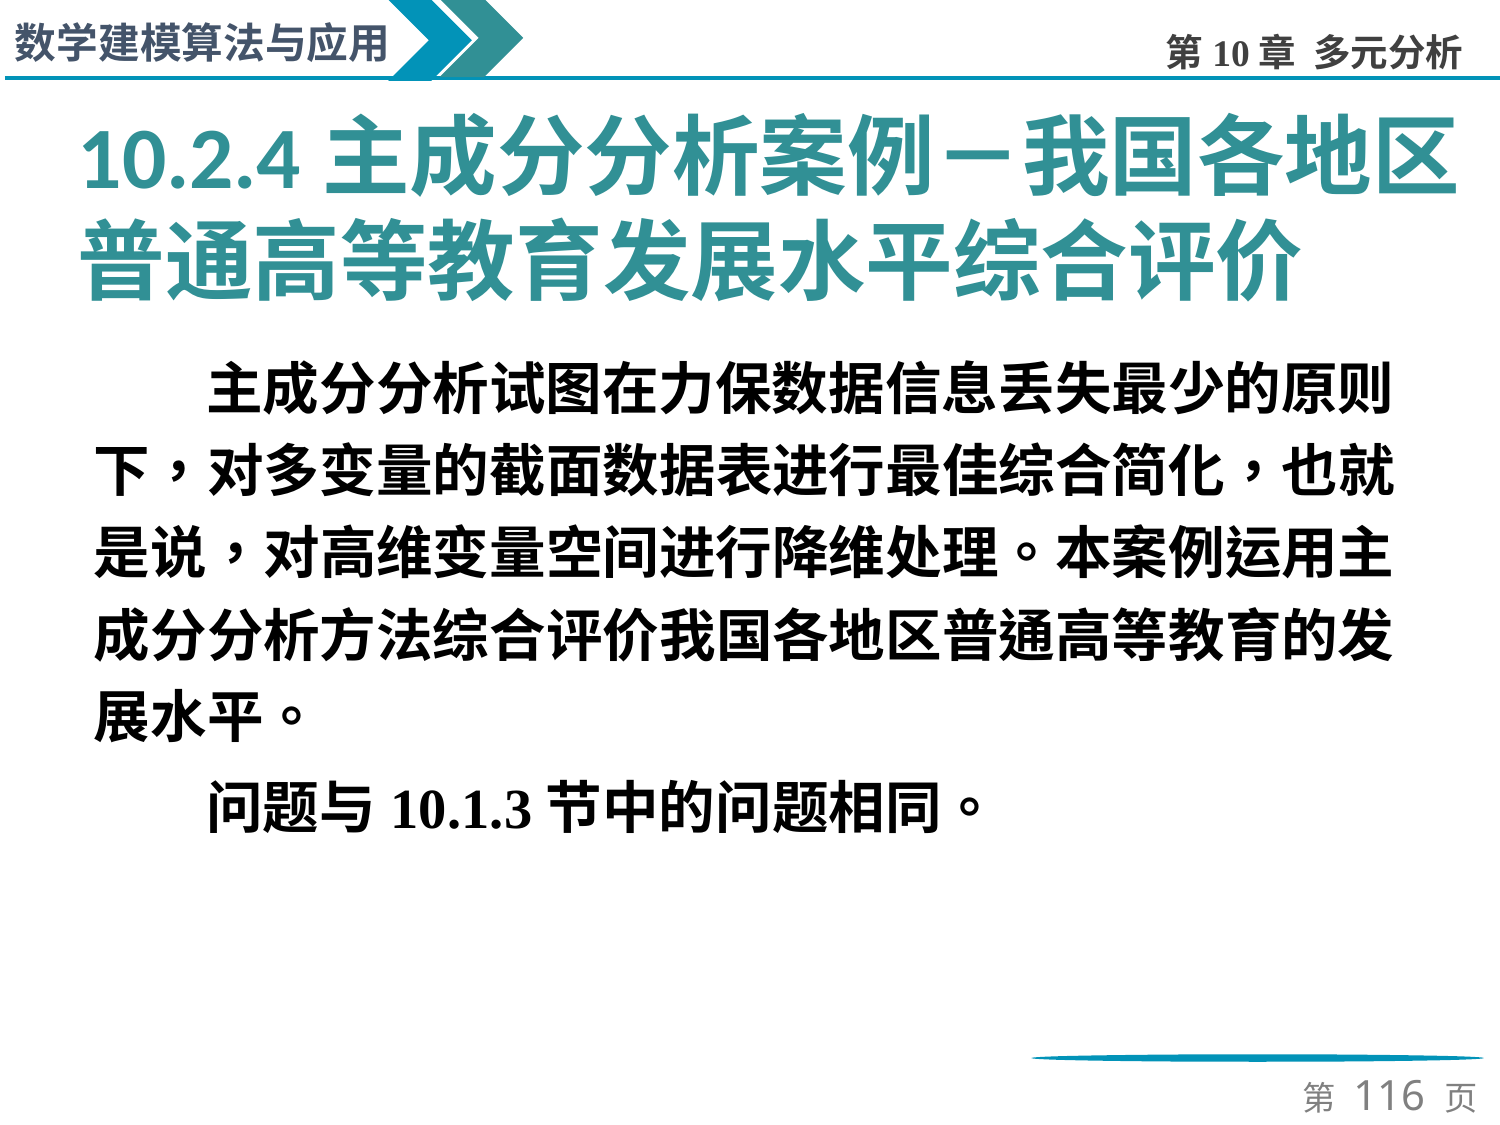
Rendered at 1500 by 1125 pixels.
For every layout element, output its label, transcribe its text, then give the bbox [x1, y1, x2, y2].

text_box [93, 351, 1437, 876]
text_box 10.2.4主成分分析案例－我国各地区普通高等教育发展水平综合评价 [63, 94, 1500, 424]
